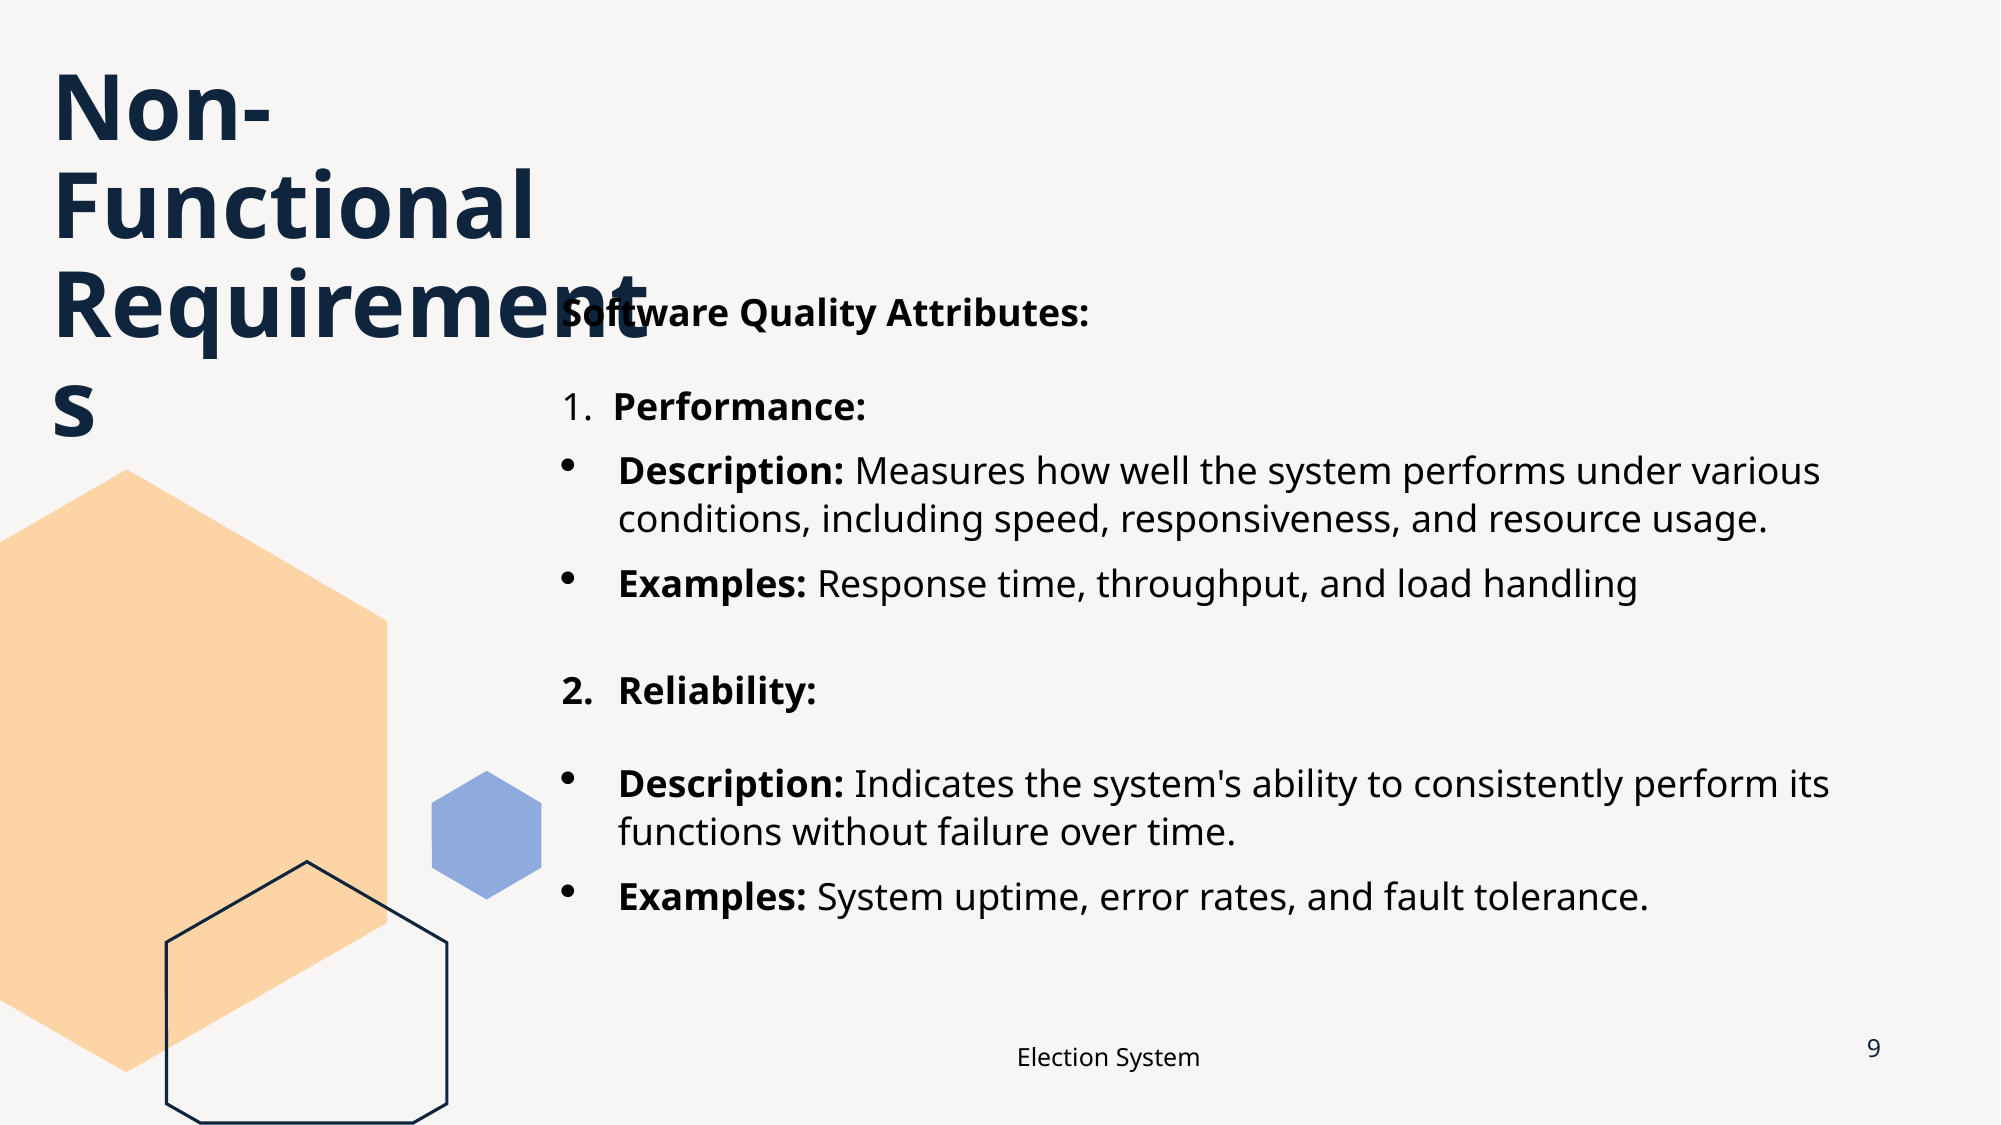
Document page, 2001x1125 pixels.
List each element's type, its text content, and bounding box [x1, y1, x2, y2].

title Non-Functional Requirements [36, 53, 692, 428]
text_box Software Quality Attributes: 1. Performance: Description: Measures how well the system performs under various conditions, including speed, responsiveness, and resource usage. Examples: Response time, throughput, and load handling Reliability: Description: Indicates the system's ability to consistently perform its functions without failure over time. Examples: System uptime, error rates, and fault tolerance. [546, 281, 1874, 1032]
slide_number 9 [1836, 1020, 1912, 1080]
text_box Election System [929, 1034, 1289, 1080]
